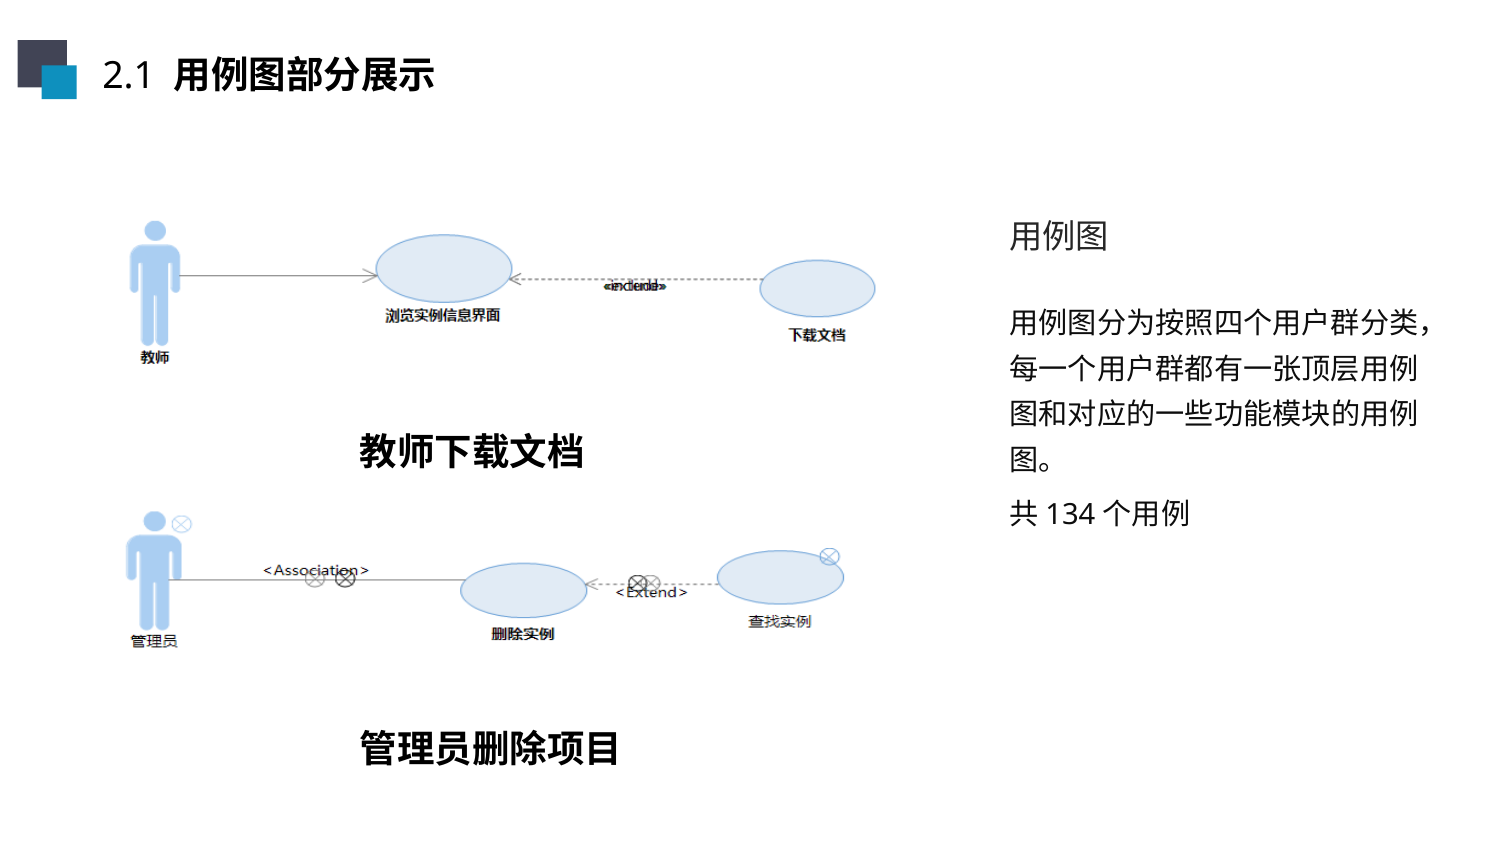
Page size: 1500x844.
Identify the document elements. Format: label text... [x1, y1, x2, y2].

text_box 2.1 用例图部分展示 [87, 43, 452, 104]
text_box 用例图分为按照四个用户群分类， 每一个用户群都有一张顶层用例图和对应的一些功能模块的用例图。 [998, 288, 1436, 479]
text_box 用例图 [998, 209, 1477, 261]
picture [69, 479, 935, 706]
picture [70, 181, 936, 396]
text_box 管理员删除项目 [348, 719, 656, 776]
text_box 共134个用例 [998, 479, 1436, 537]
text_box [17, 39, 77, 100]
text_box 教师下载文档 [348, 422, 656, 477]
